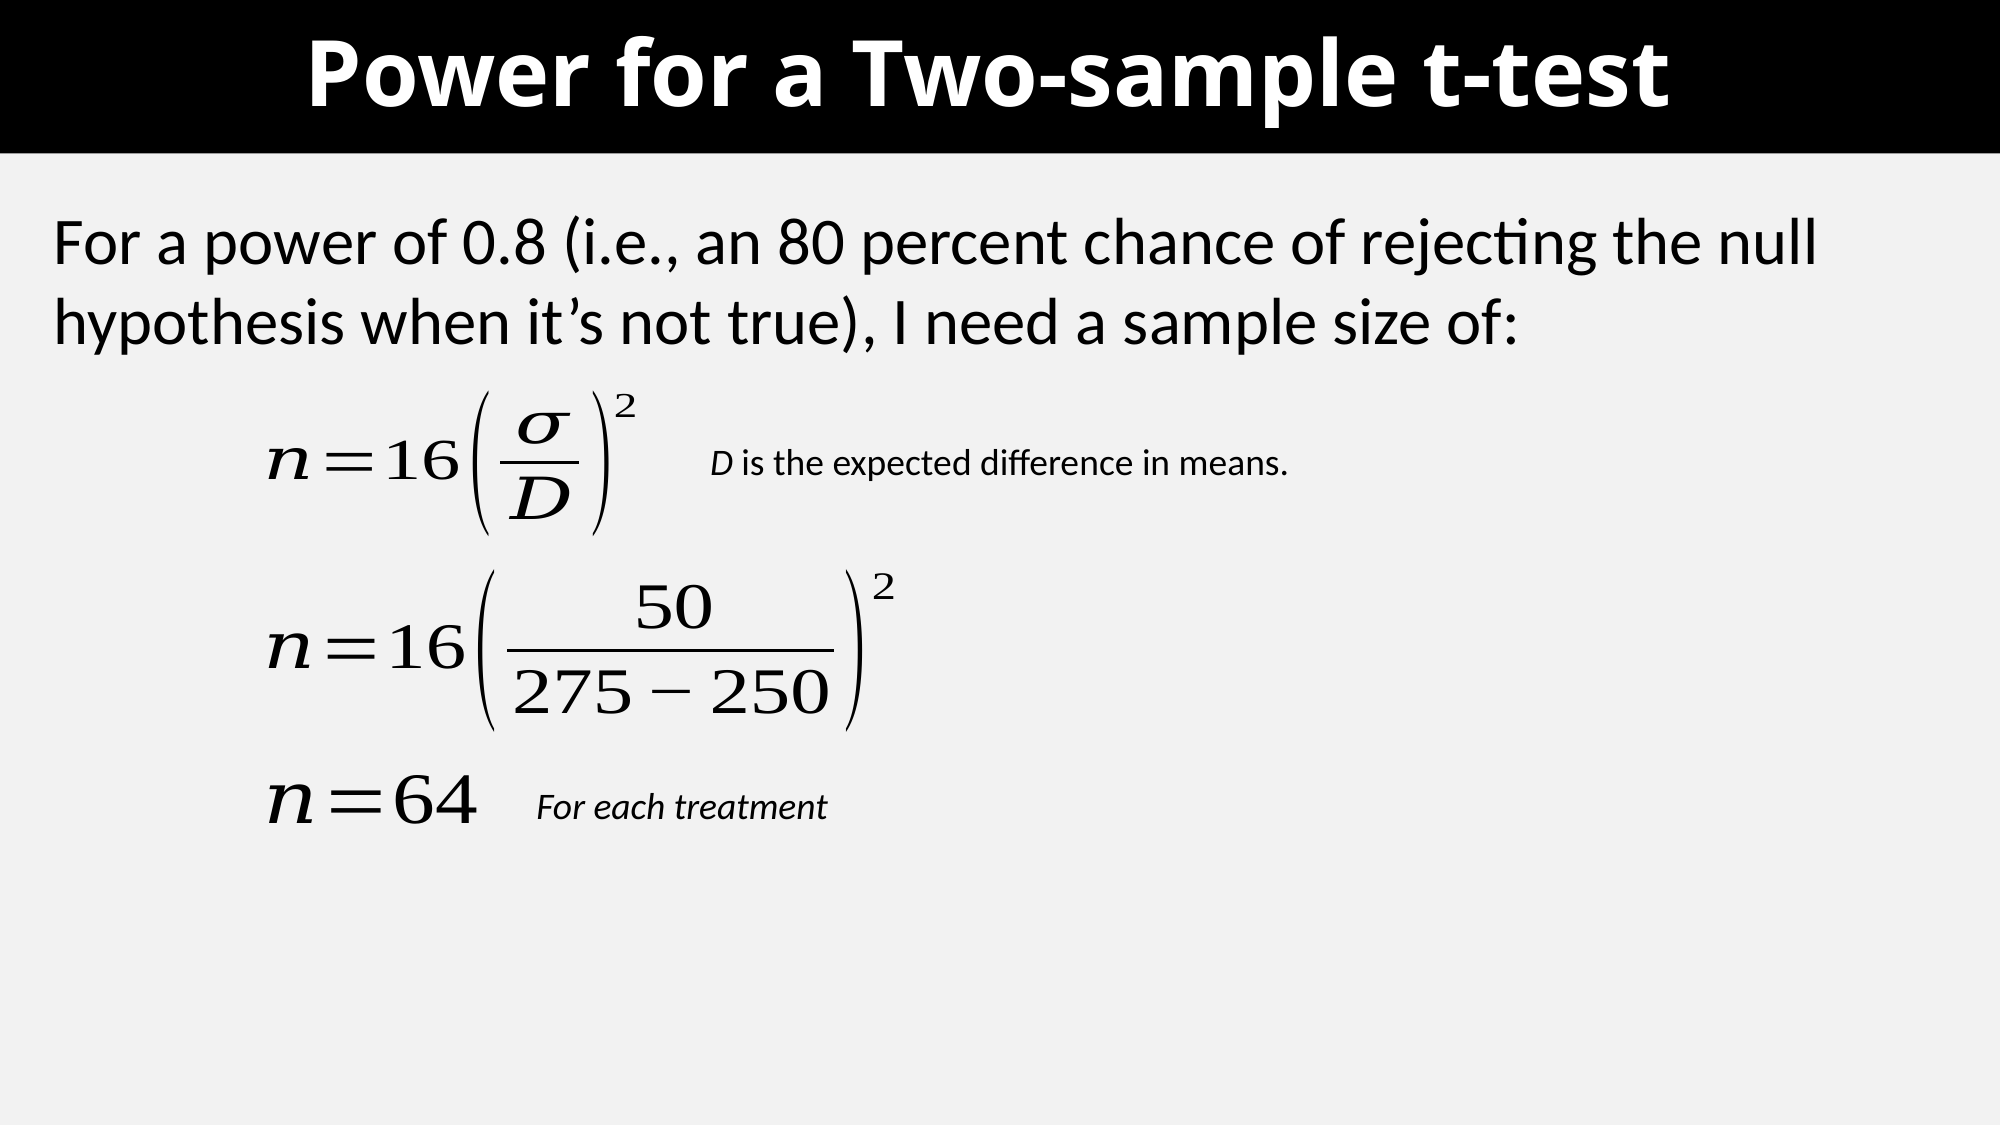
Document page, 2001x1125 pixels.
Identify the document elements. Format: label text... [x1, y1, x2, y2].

text_box For each treatment [521, 775, 844, 835]
text_box For a power of 0.8 (i.e., an 80 percent chance of rejecting the null hypothesis when it’s not true), I need a sample size of: [38, 190, 1964, 1005]
title Power for a Two-sample t-test [0, 0, 2000, 154]
text_box D is the expected difference in means. [695, 430, 1305, 491]
